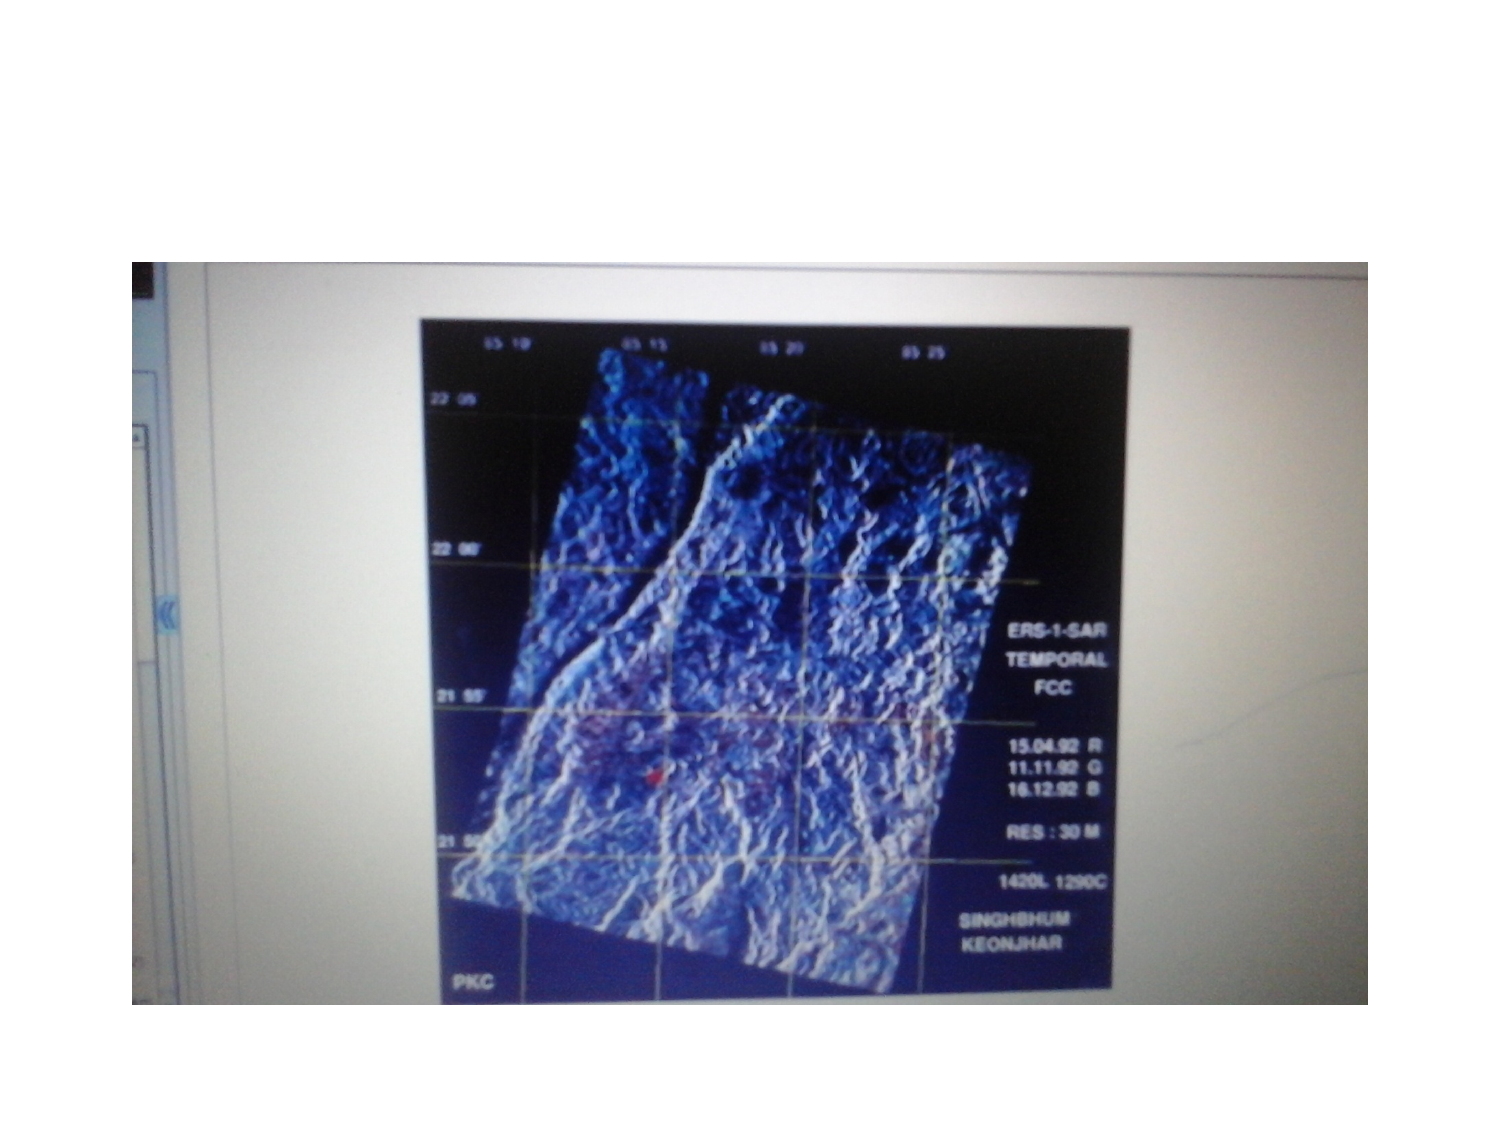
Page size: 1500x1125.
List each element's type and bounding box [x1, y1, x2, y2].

list [132, 262, 1368, 1006]
